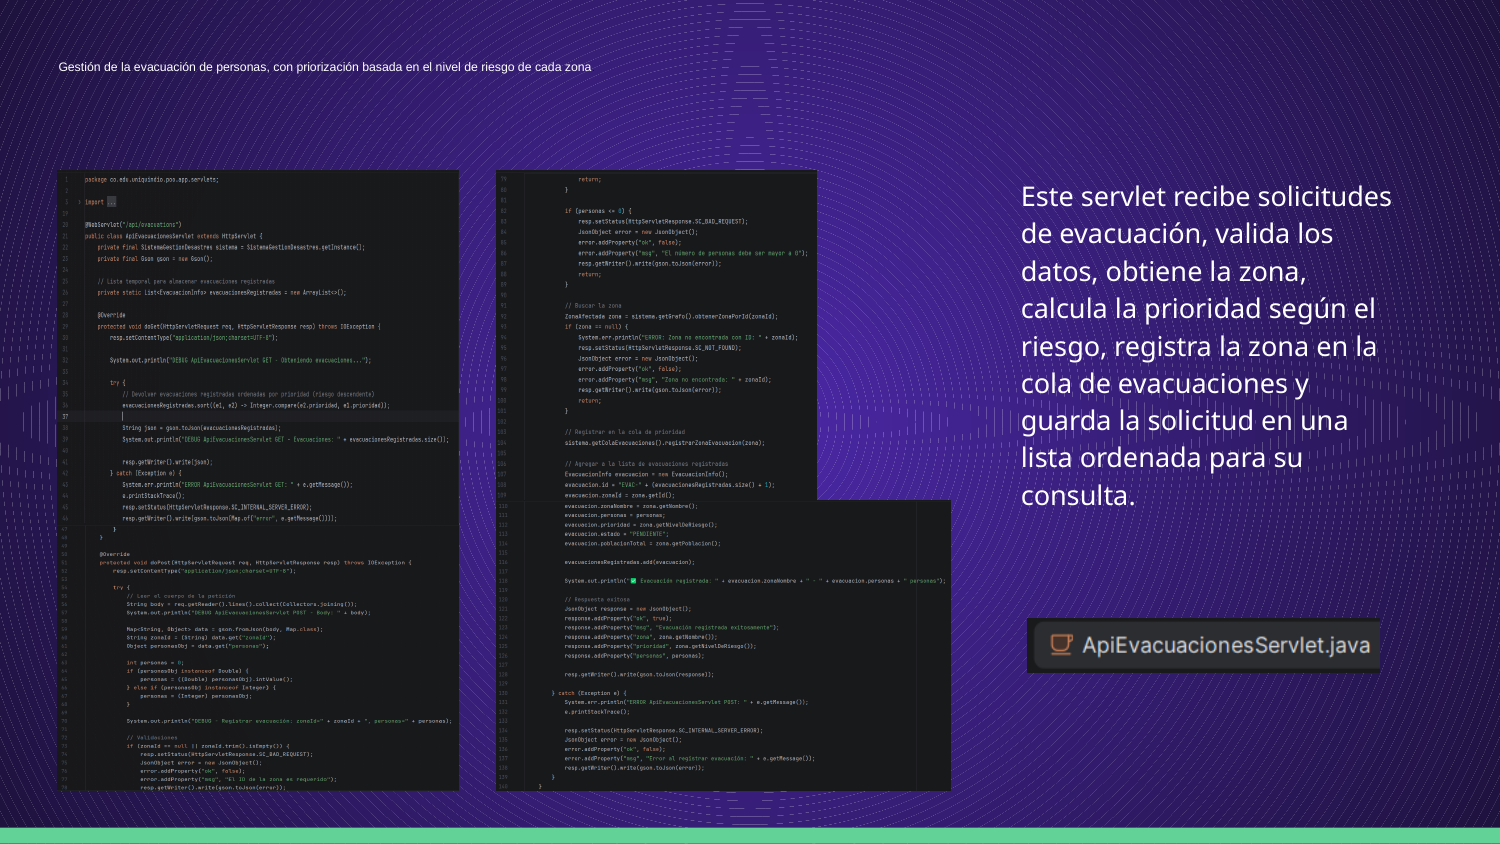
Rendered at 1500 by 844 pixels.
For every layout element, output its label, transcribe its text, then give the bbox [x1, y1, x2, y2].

picture [1026, 618, 1380, 673]
title Gestión de la evacuación de personas, con priorización basada en el nivel de riesgo de cada zona. [43, 42, 1442, 171]
picture [496, 170, 951, 792]
picture [57, 170, 459, 792]
text_box Este servlet recibe solicitudes de evacuación, valida los datos, obtiene la zona, calcula la prioridad según el riesgo, registra la zona en la cola de evacuaciones y guarda la solicitud en una lista ordenada para su consulta. [1005, 159, 1415, 490]
